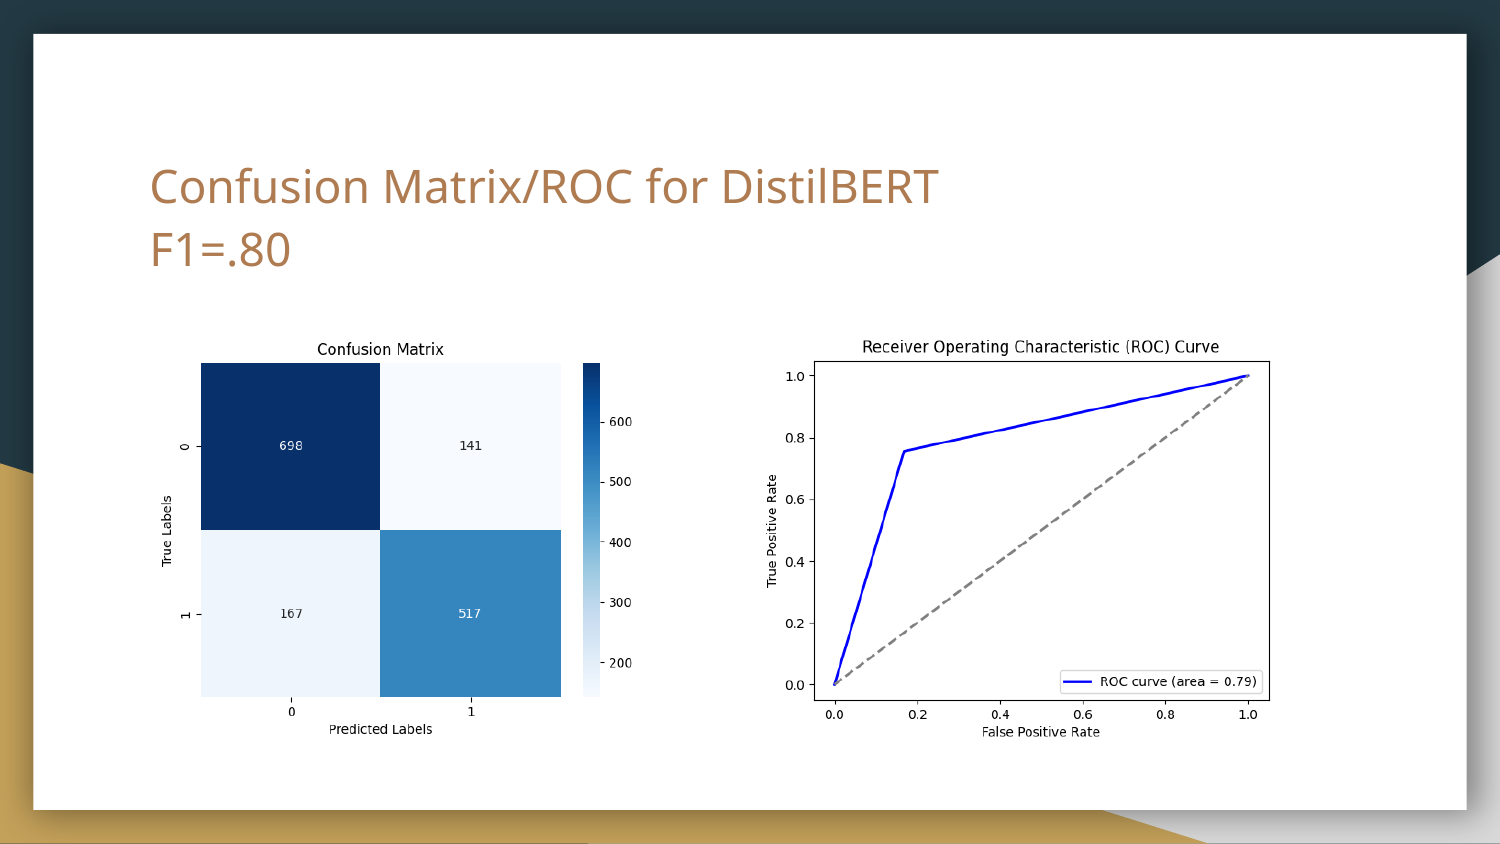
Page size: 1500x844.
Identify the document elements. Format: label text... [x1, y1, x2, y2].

picture [740, 307, 1327, 748]
title Confusion Matrix/ROC for DistilBERT F1=.80 [134, 138, 1366, 296]
picture [128, 310, 708, 745]
